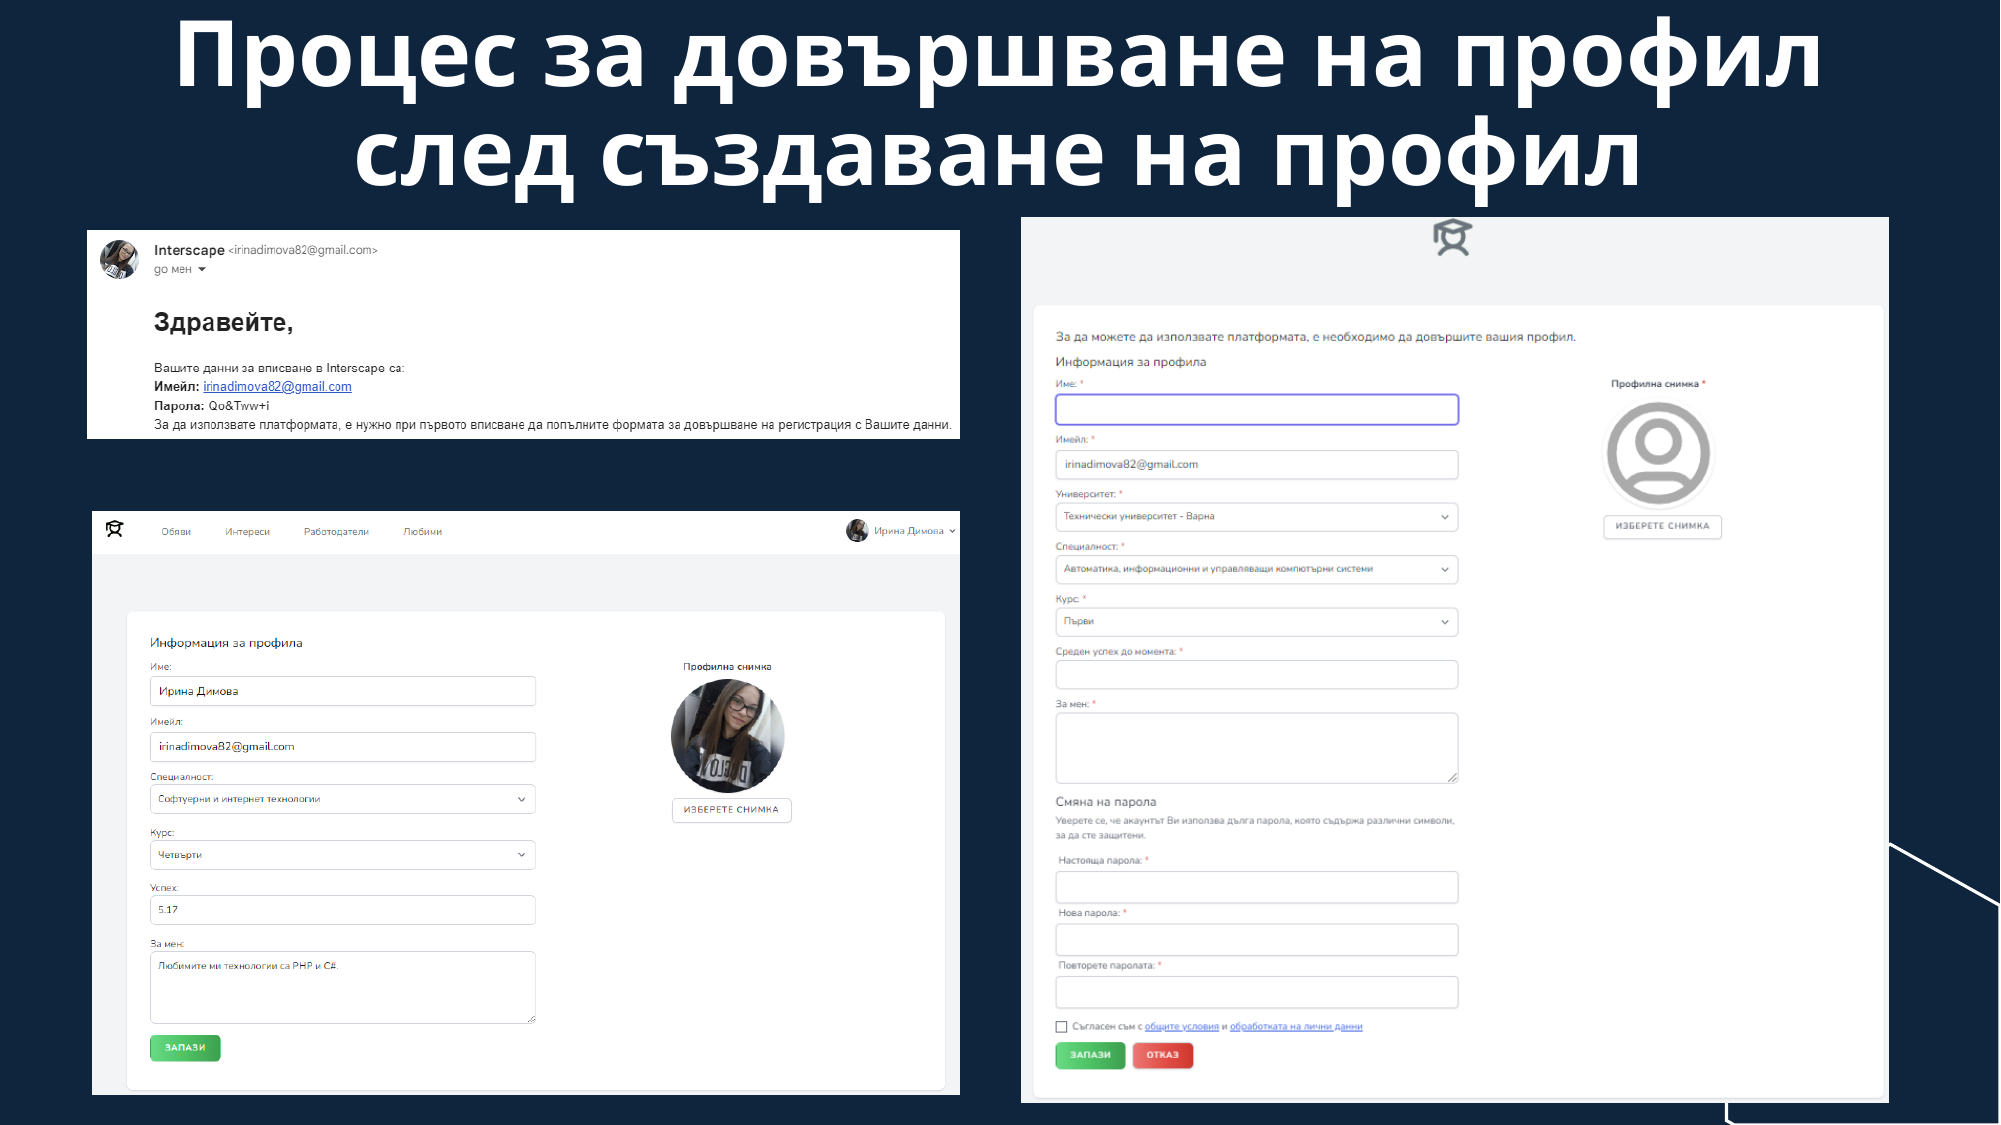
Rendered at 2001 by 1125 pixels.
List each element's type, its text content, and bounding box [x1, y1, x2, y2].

title Процес за довършване на профил след създаване на профил [106, 0, 1894, 233]
picture [1020, 217, 1889, 1103]
picture [87, 230, 960, 439]
picture [92, 511, 960, 1096]
